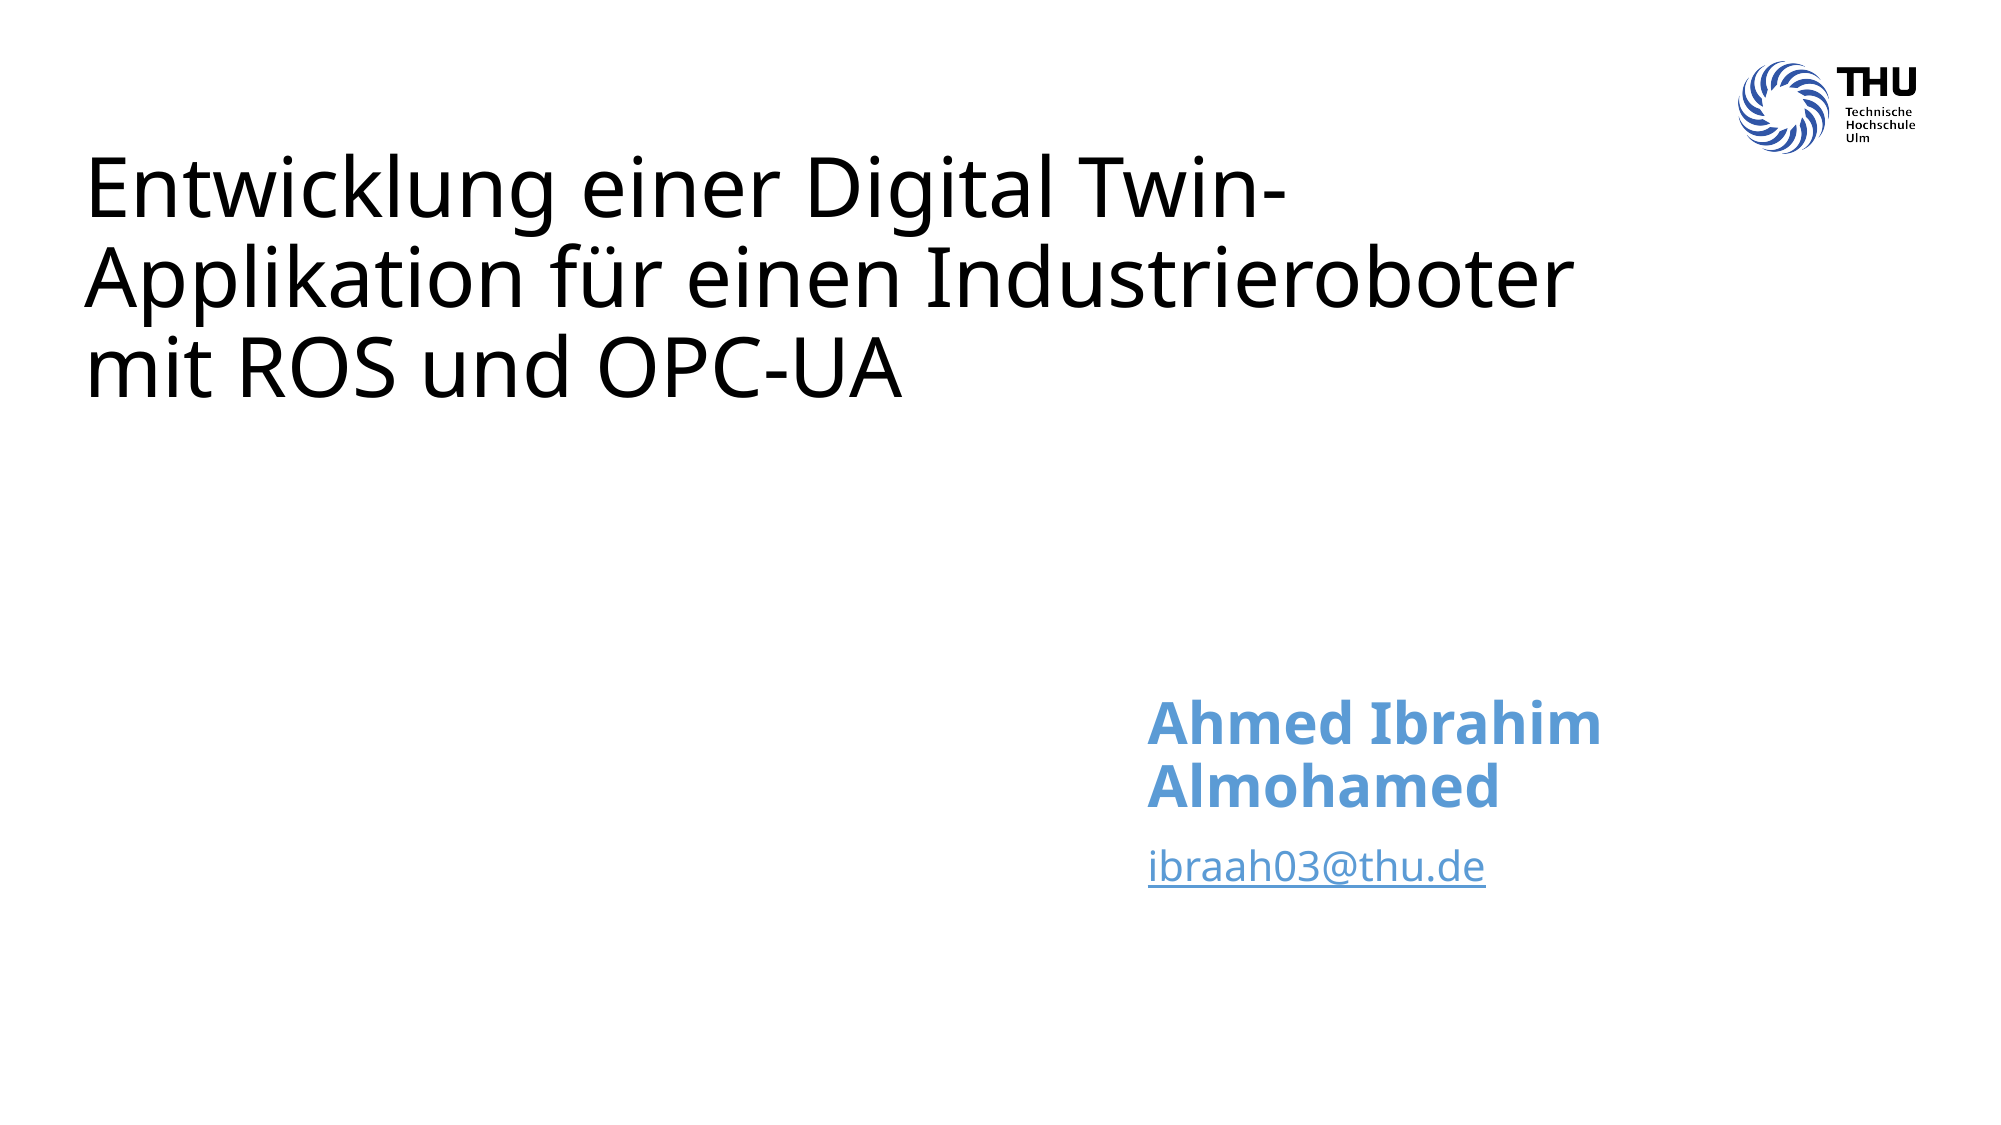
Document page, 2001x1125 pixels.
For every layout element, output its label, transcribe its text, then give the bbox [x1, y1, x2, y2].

subtitle Ahmed Ibrahim Almohamed ibraah03@thu.de [1147, 562, 1720, 1024]
picture [1738, 61, 1916, 154]
title Entwicklung einer Digital Twin-Applikation für einen Industrieroboter mit ROS und OPC-UA [84, 131, 1650, 431]
